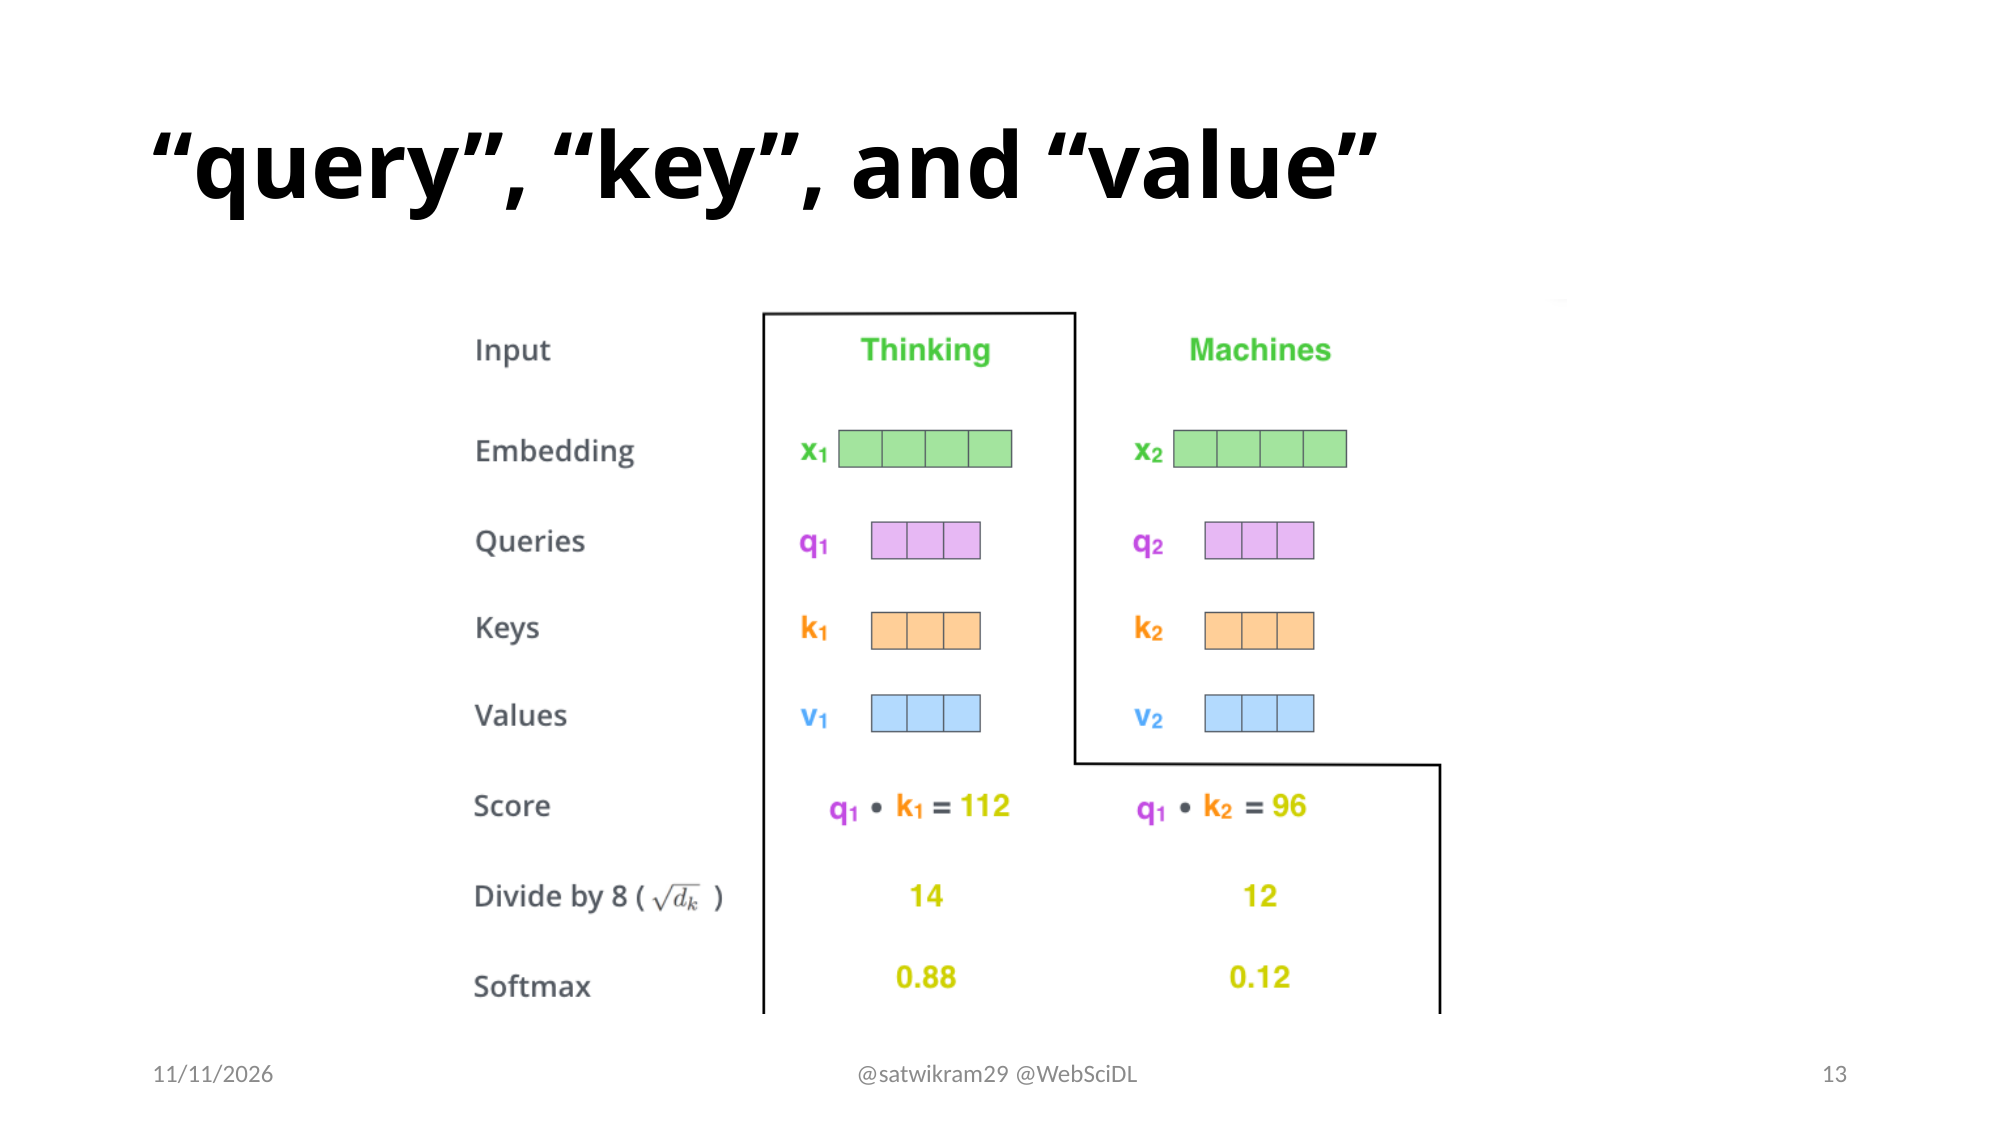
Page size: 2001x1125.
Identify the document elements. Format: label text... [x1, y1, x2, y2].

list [433, 299, 1567, 1014]
footer @satwikram29 @WebSciDL [662, 1042, 1338, 1103]
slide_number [137, 1042, 588, 1103]
slide_number 13 [1412, 1042, 1863, 1103]
title “query”, “key”, and “value” [137, 59, 1863, 278]
